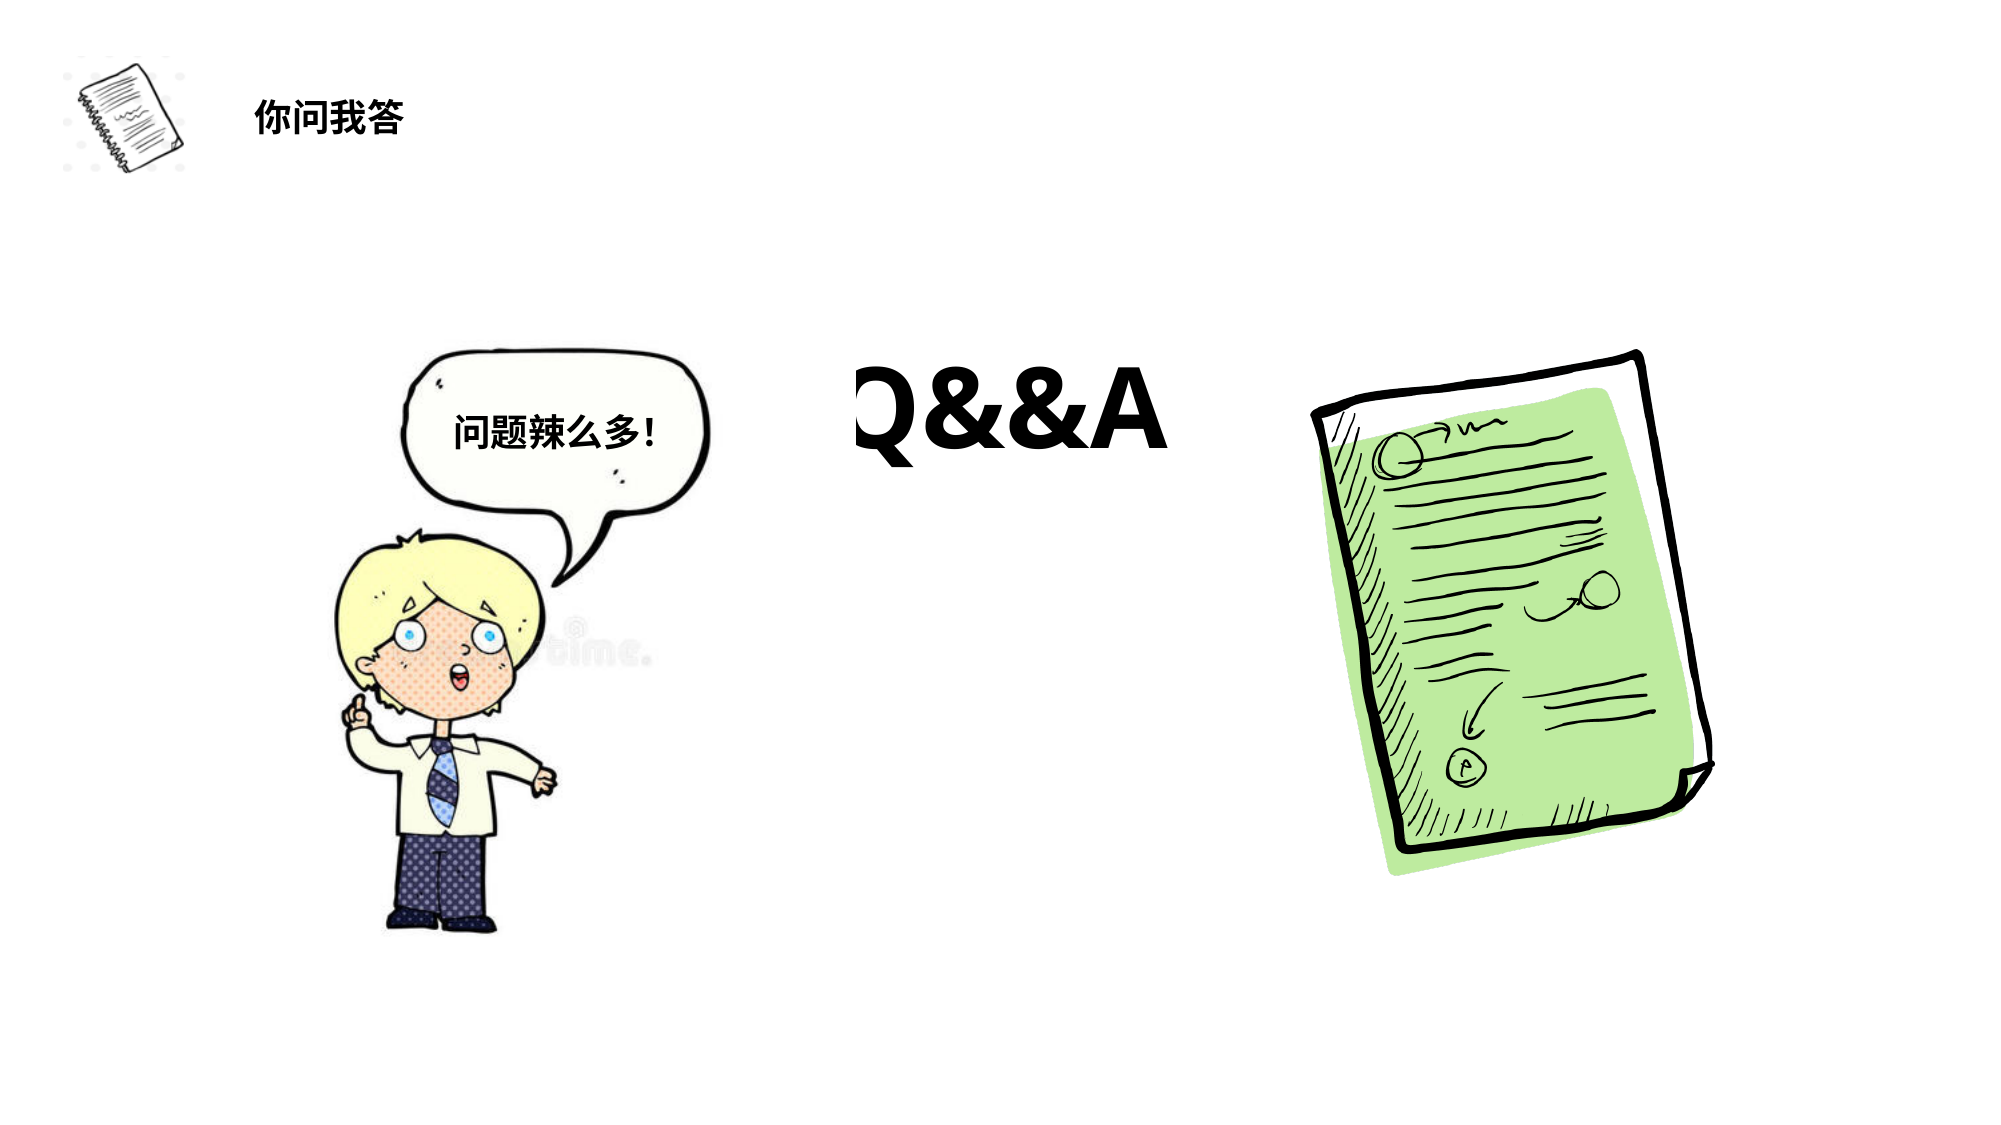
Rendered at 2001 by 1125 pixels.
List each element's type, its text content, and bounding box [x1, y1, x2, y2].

text_box Q&&A [856, 328, 1183, 479]
picture [1310, 349, 1715, 876]
picture [189, 308, 856, 974]
picture [63, 56, 189, 177]
text_box 你问我答 [202, 81, 457, 151]
